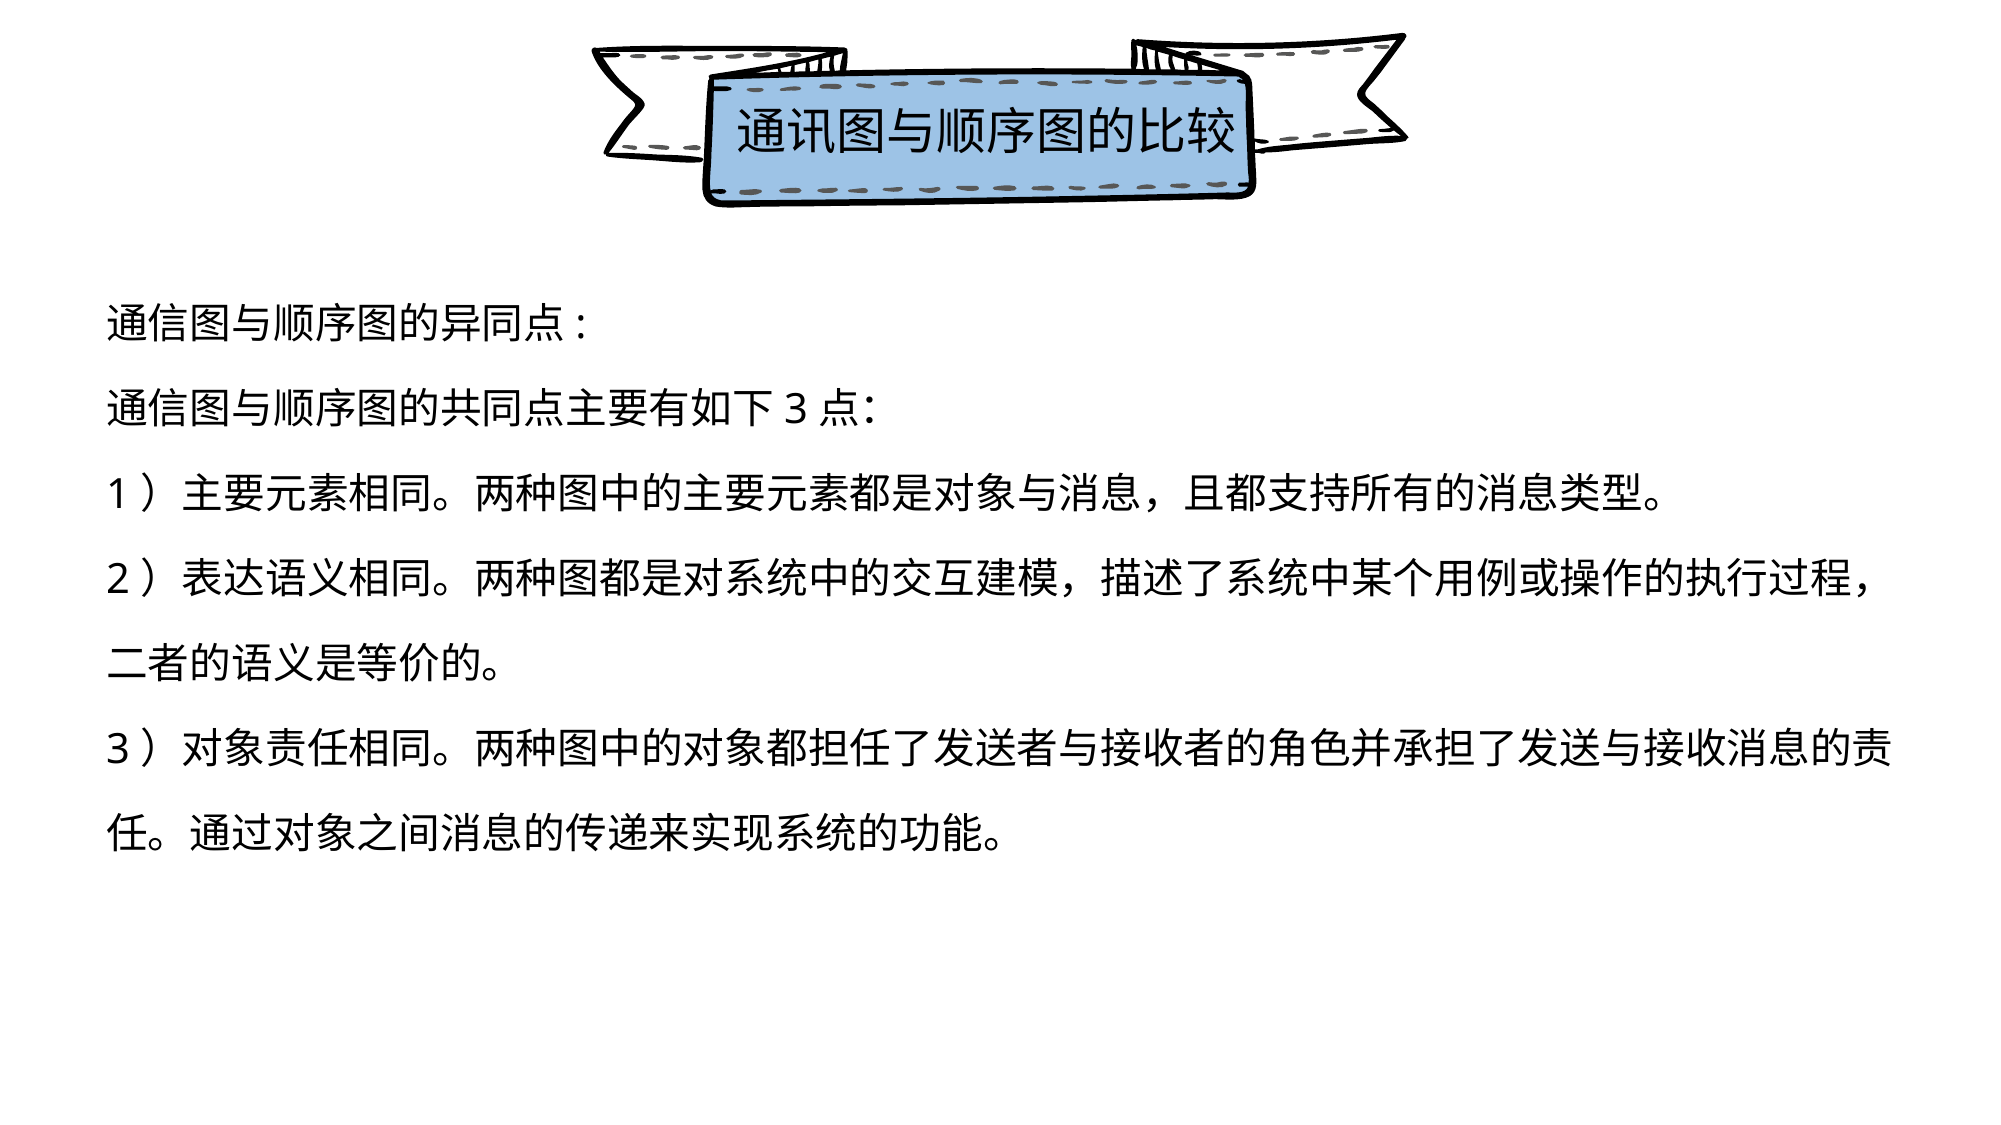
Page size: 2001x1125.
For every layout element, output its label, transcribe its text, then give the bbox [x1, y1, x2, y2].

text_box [590, 32, 1410, 209]
text_box 通信图与顺序图的异同点: 通信图与顺序图的共同点主要有如下3点： 1）主要元素相同。两种图中的主要元素都是对象与消息，且都支持所有的消息类型。 2）表达语义相同。两种图都是对系统中的交互建模，描述了系统中某个用例或操作的执行过程，二者的语义是等价的。 3）对象责任相同。两种图中的对象都担任了发送者与接收者的角色并承担了发送与接收消息的责任。通过对象之间消息的传递来实现系统的功能。 [91, 254, 1926, 865]
